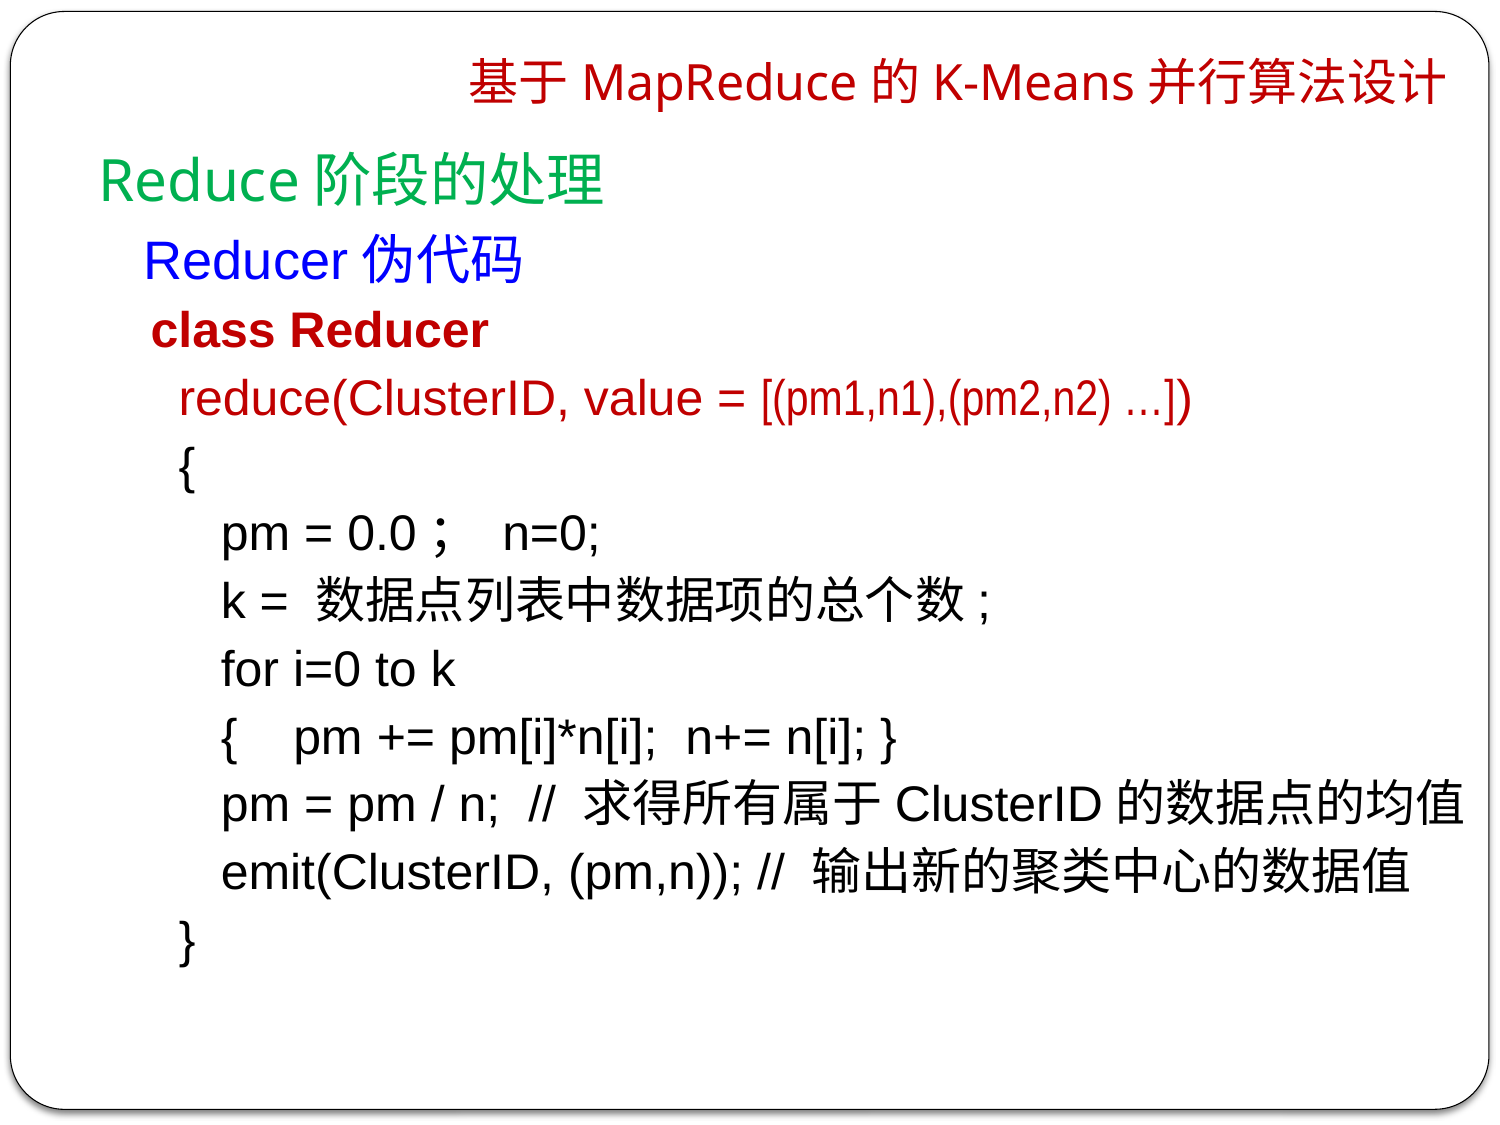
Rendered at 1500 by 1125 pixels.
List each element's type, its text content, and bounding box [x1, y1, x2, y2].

text_box 基于MapReduce的K-Means并行算法设计 [190, 25, 1463, 126]
list Reduce阶段的处理 Reducer伪代码 class Reducer reduce(ClusterID, value = [(pm1,n1),(pm2,n2) …]) { pm = 0.0； n=0; k = 数据点列表中数据项的总个数; for i=0 to k { pm += pm[i]*n[i]; n+= n[i]; } pm = pm / n; // 求得所有属于ClusterID的数据点的均值 emit(ClusterID, (pm,n)); // 输出新的聚类中心的数据值 } [83, 135, 1500, 1125]
